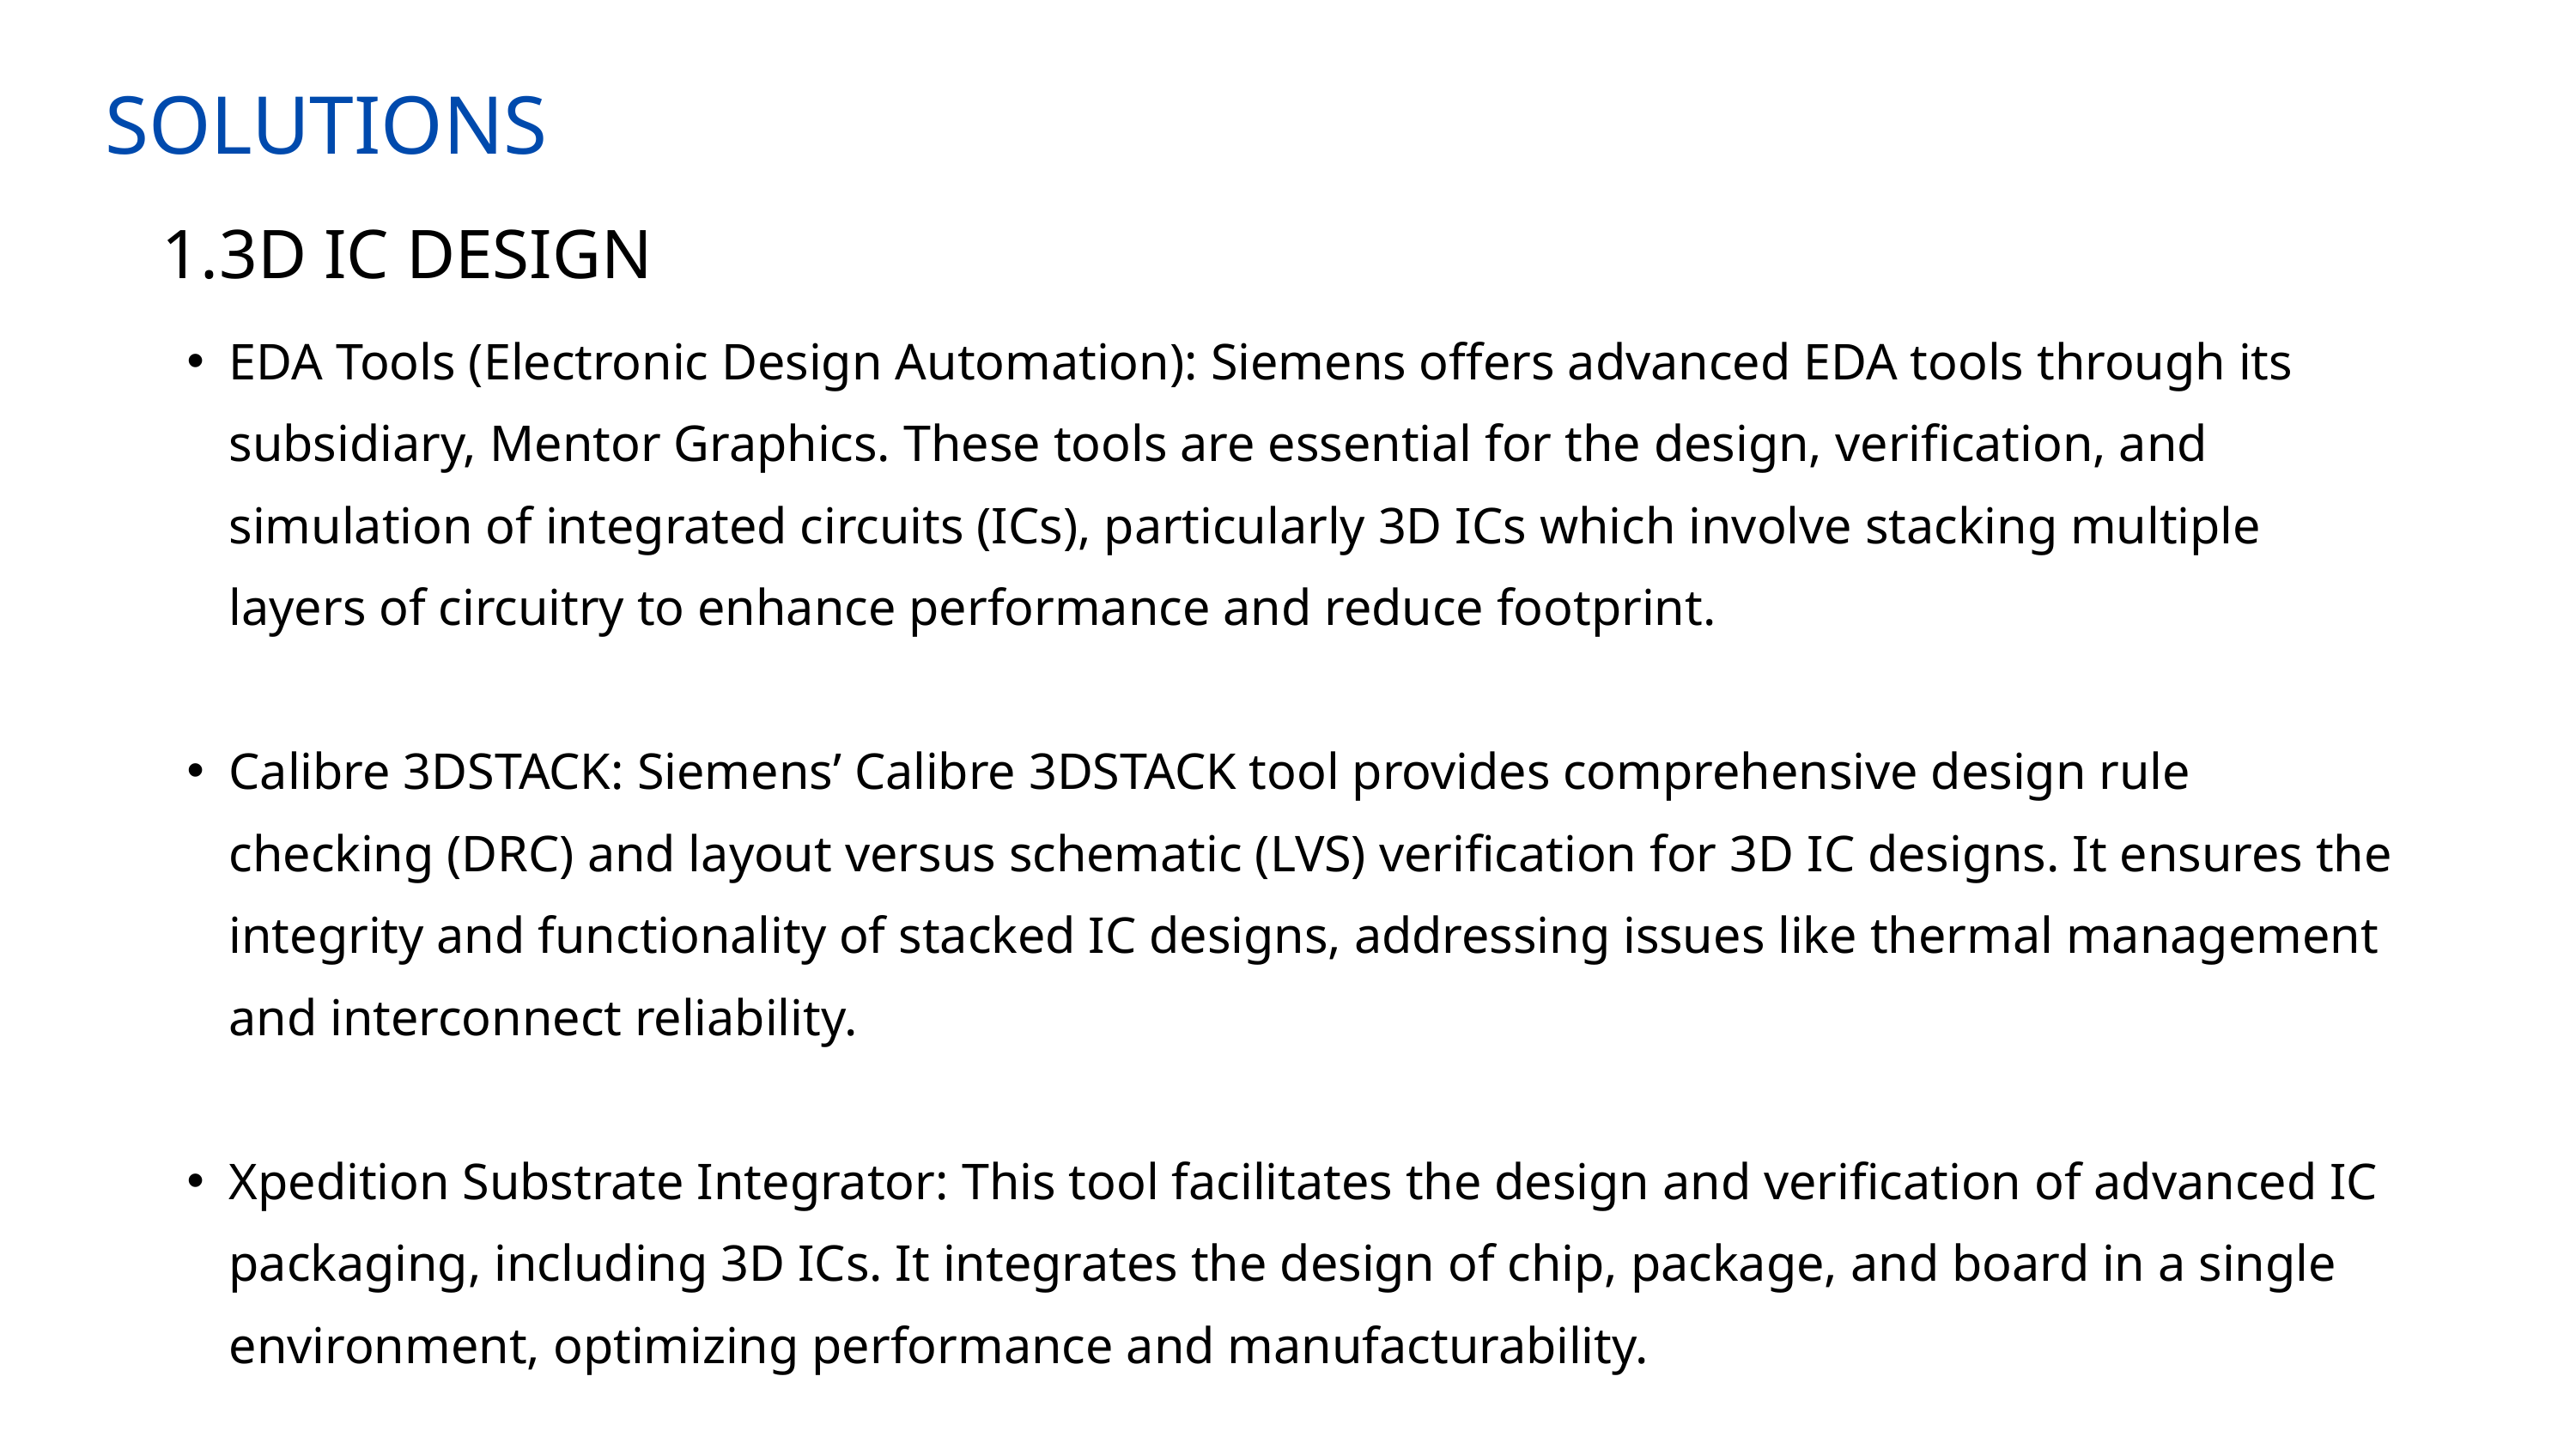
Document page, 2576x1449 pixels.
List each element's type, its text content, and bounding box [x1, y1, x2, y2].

text_box EDA Tools (Electronic Design Automation): Siemens offers advanced EDA tools through its subsidiary, Mentor Graphics. These tools are essential for the design, verification, and simulation of integrated circuits (ICs), particularly 3D ICs which involve stacking multiple layers of circuitry to enhance performance and reduce footprint. Calibre 3DSTACK: Siemens’ Calibre 3DSTACK tool provides comprehensive design rule checking (DRC) and layout versus schematic (LVS) verification for 3D IC designs. It ensures the integrity and functionality of stacked IC designs, addressing issues like thermal management and interconnect reliability. Xpedition Substrate Integrator: This tool facilitates the design and verification of advanced IC packaging, including 3D ICs. It integrates the design of chip, package, and board in a single environment, optimizing performance and manufacturability. [144, 307, 2407, 1449]
text_box 3D IC DESIGN [105, 197, 2083, 292]
text_box SOLUTIONS [105, 58, 929, 170]
